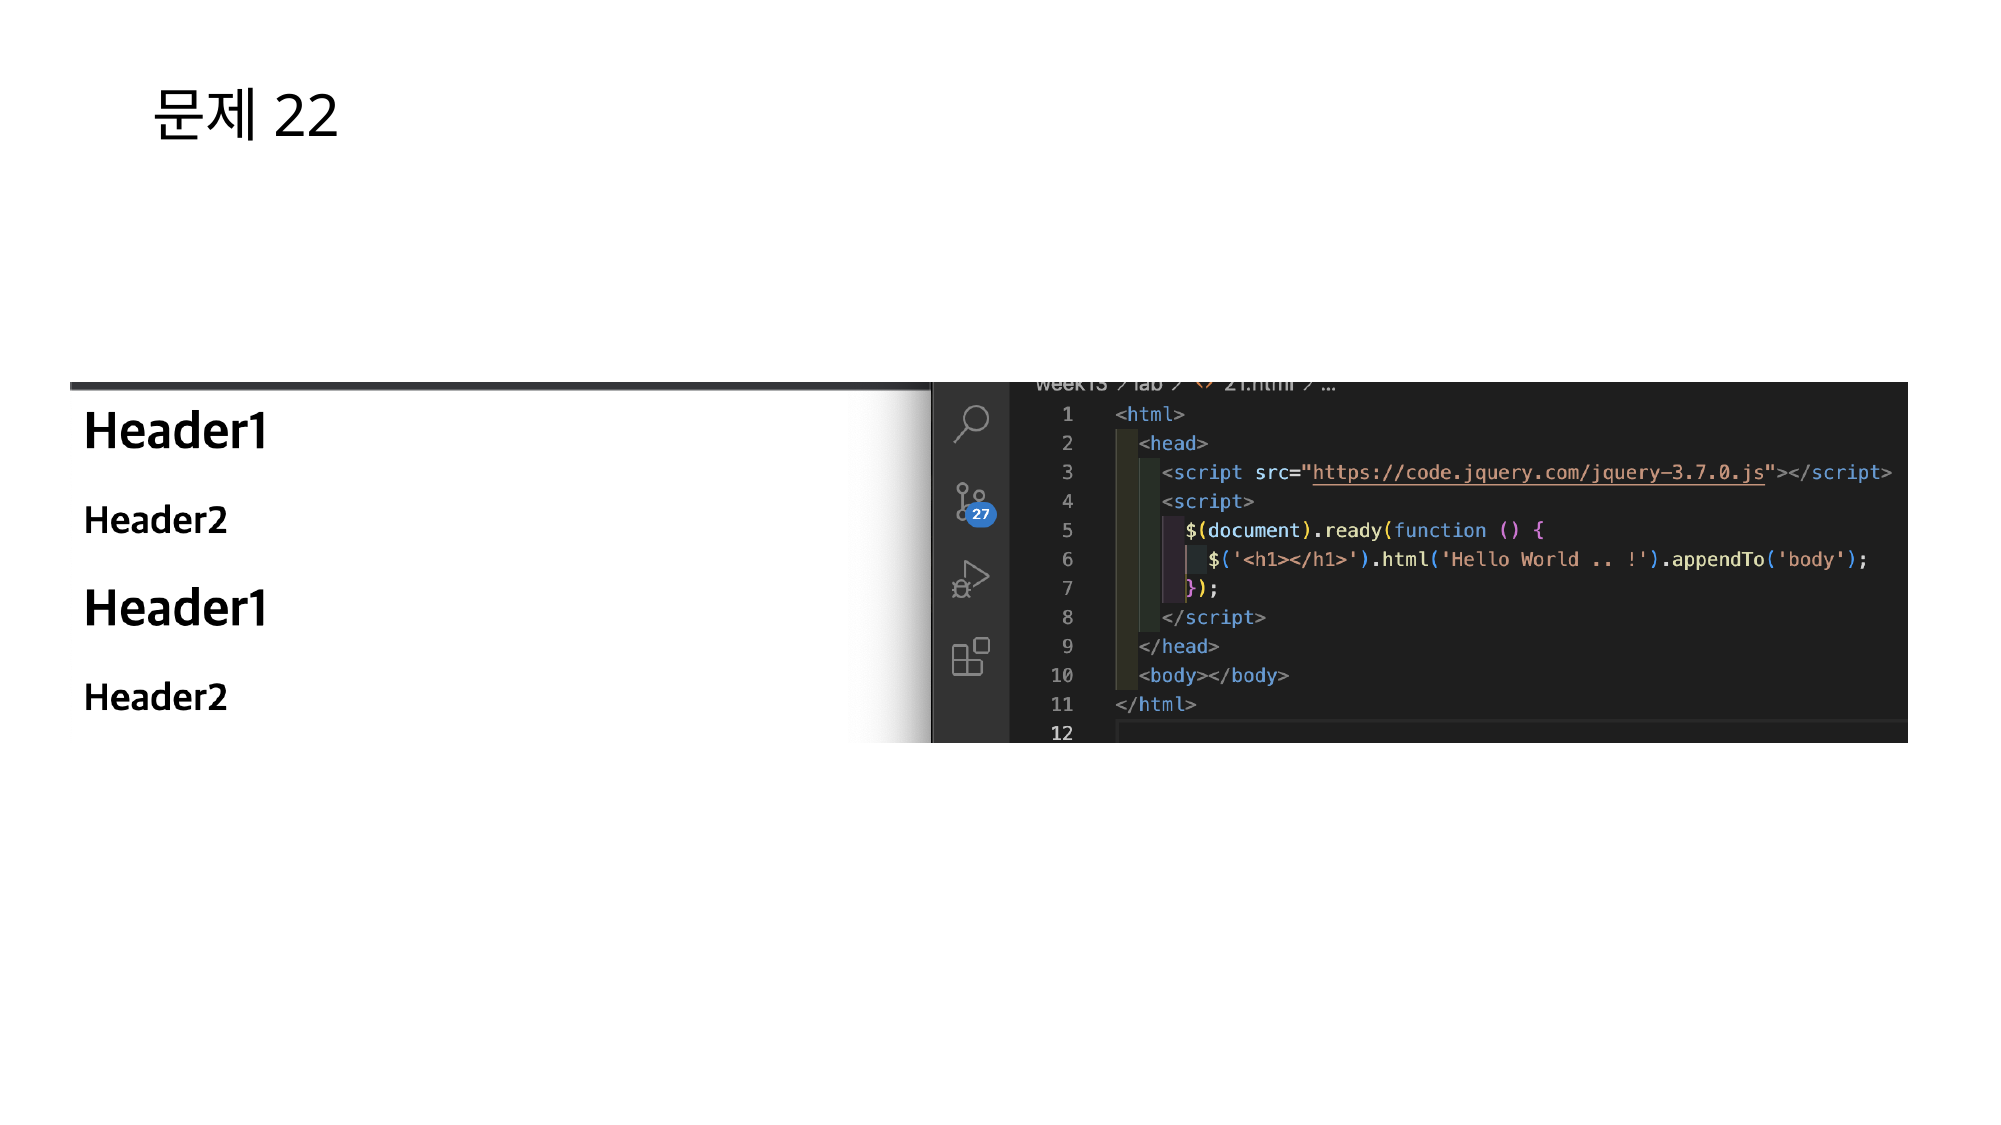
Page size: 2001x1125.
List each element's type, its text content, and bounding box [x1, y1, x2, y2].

title 문제22 [137, 59, 1345, 176]
picture [69, 382, 1908, 743]
